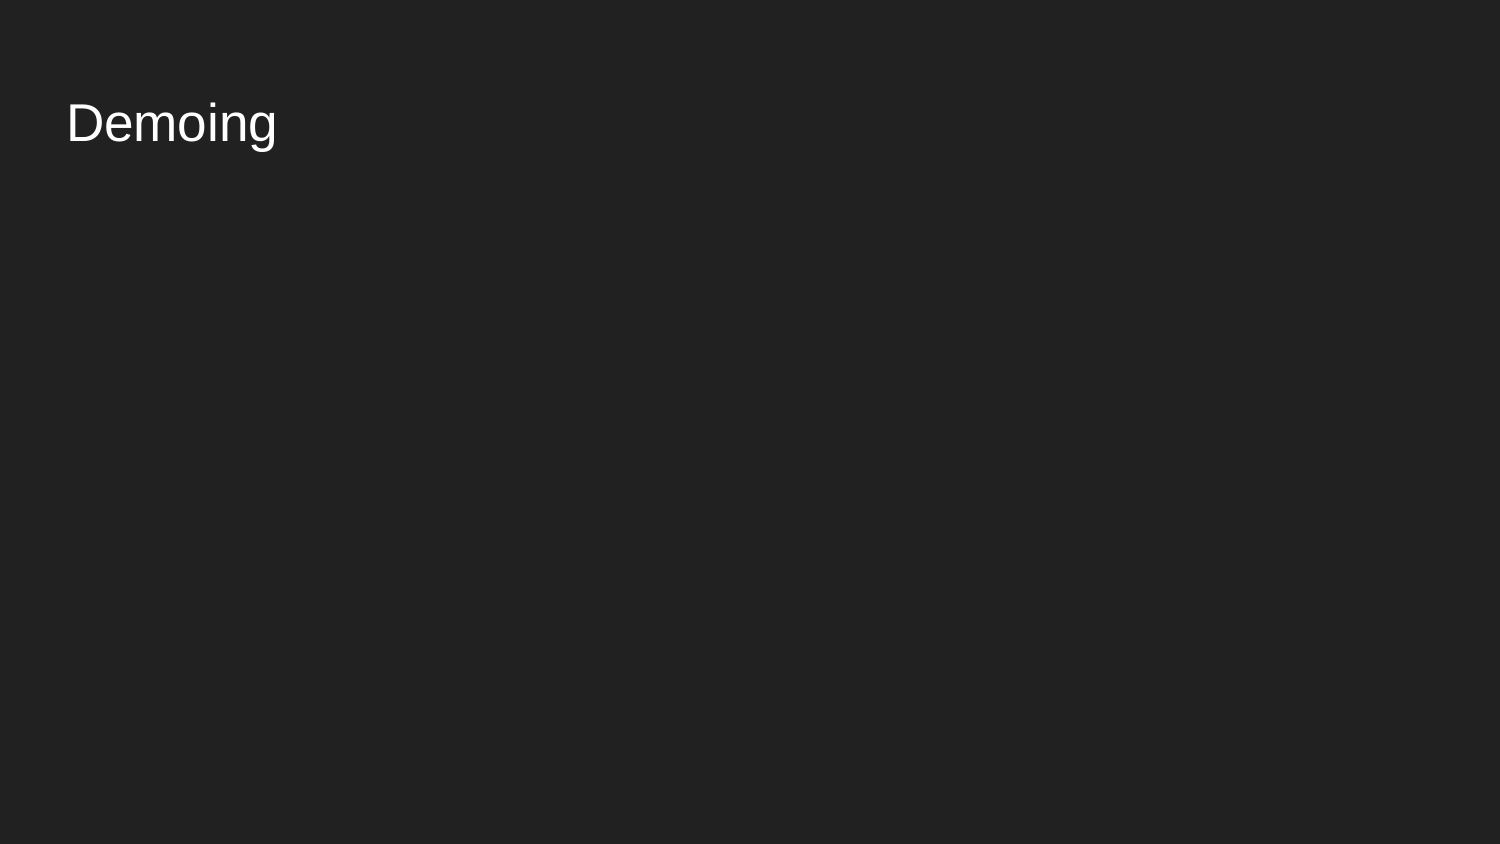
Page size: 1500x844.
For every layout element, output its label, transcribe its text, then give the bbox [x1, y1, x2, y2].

title Demoing [51, 72, 1449, 167]
